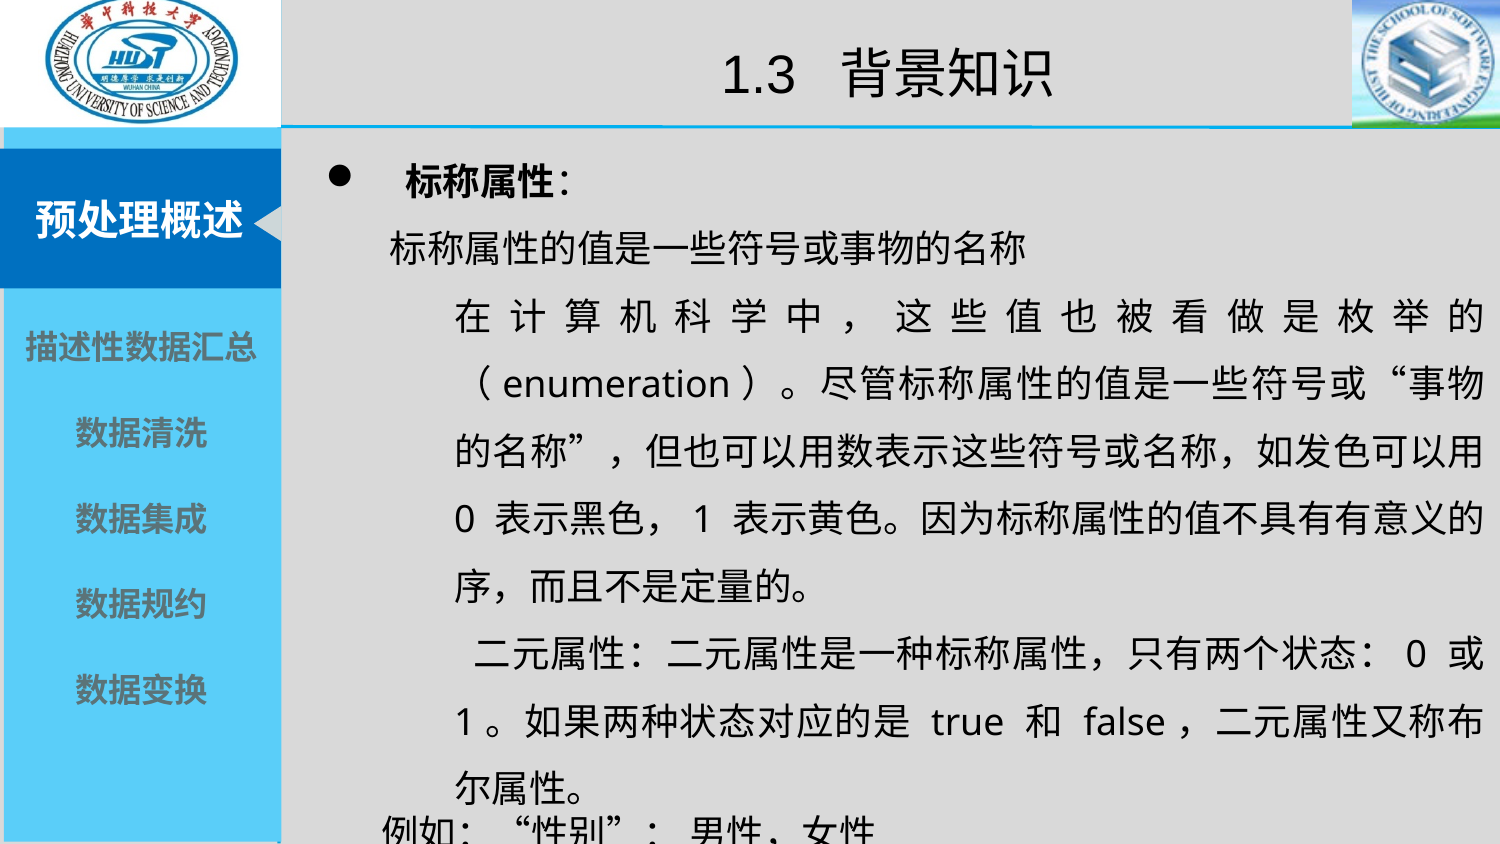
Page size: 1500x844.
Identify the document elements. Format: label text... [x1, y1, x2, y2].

text_box 1.3 背景知识 [277, 0, 1500, 128]
picture [38, 0, 245, 127]
list 标称属性： 标称属性的值是一些符号或事物的名称 在计算机科学中，这些值也被看做是枚举的（enumeration）。尽管标称属性的值是一些符号或“事物的名称”，但也可以用数表示这些符号或名称，如发色可以用 0 表示黑色，1 表示黄色。因为标称属性的值不具有有意义的序，而且不是定量的。 二元属性：二元属性是一种标称属性，只有两个状态：0 或 1。如果两种状态对应的是 true 和 false，二元属性又称布尔属性。 例如：“性别”： 男性，女性 “HIV”：阴性，阳性 [289, 128, 1500, 834]
